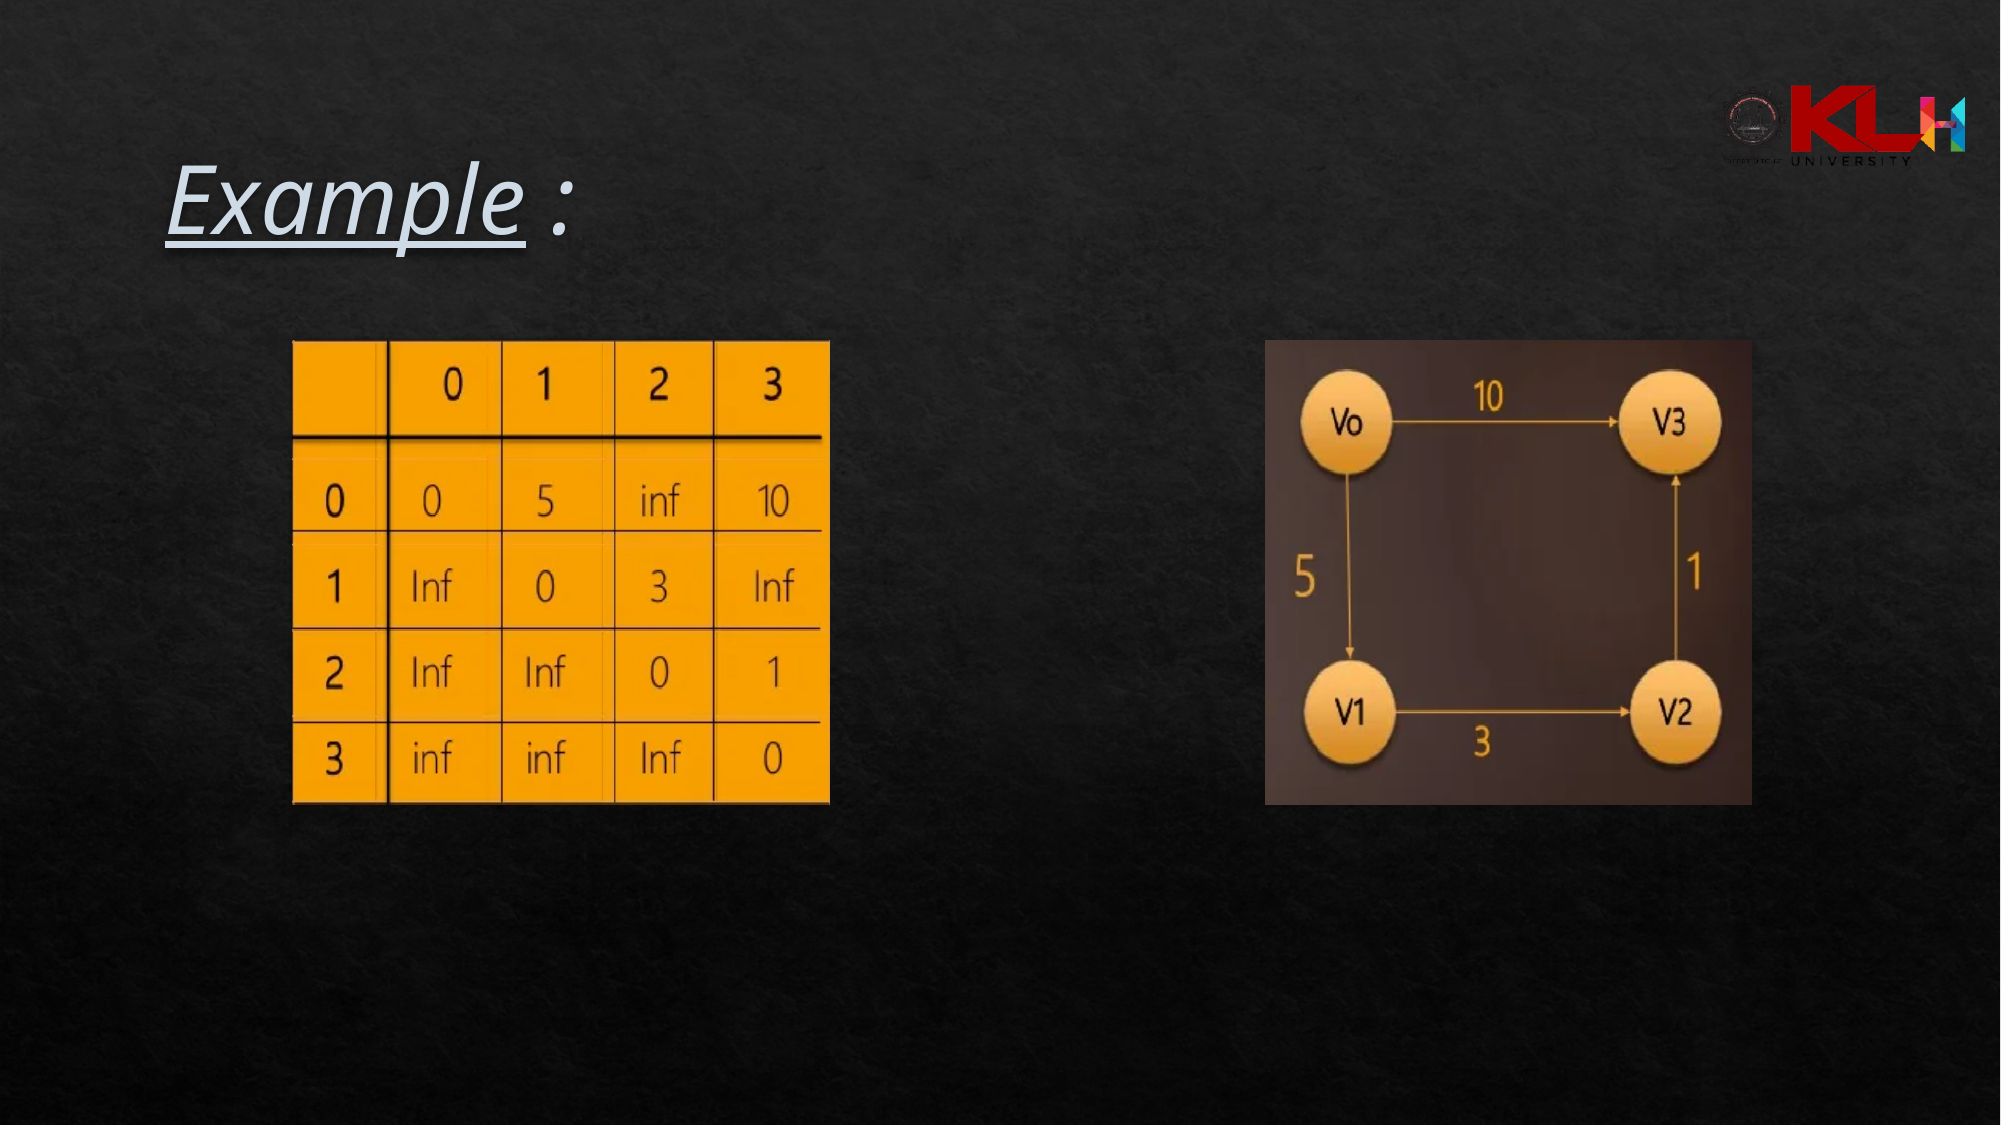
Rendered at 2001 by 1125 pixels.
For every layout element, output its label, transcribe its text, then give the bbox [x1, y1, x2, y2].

picture [1712, 9, 1973, 194]
picture [1264, 340, 1753, 805]
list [291, 340, 830, 805]
title Example : [149, 99, 1849, 307]
